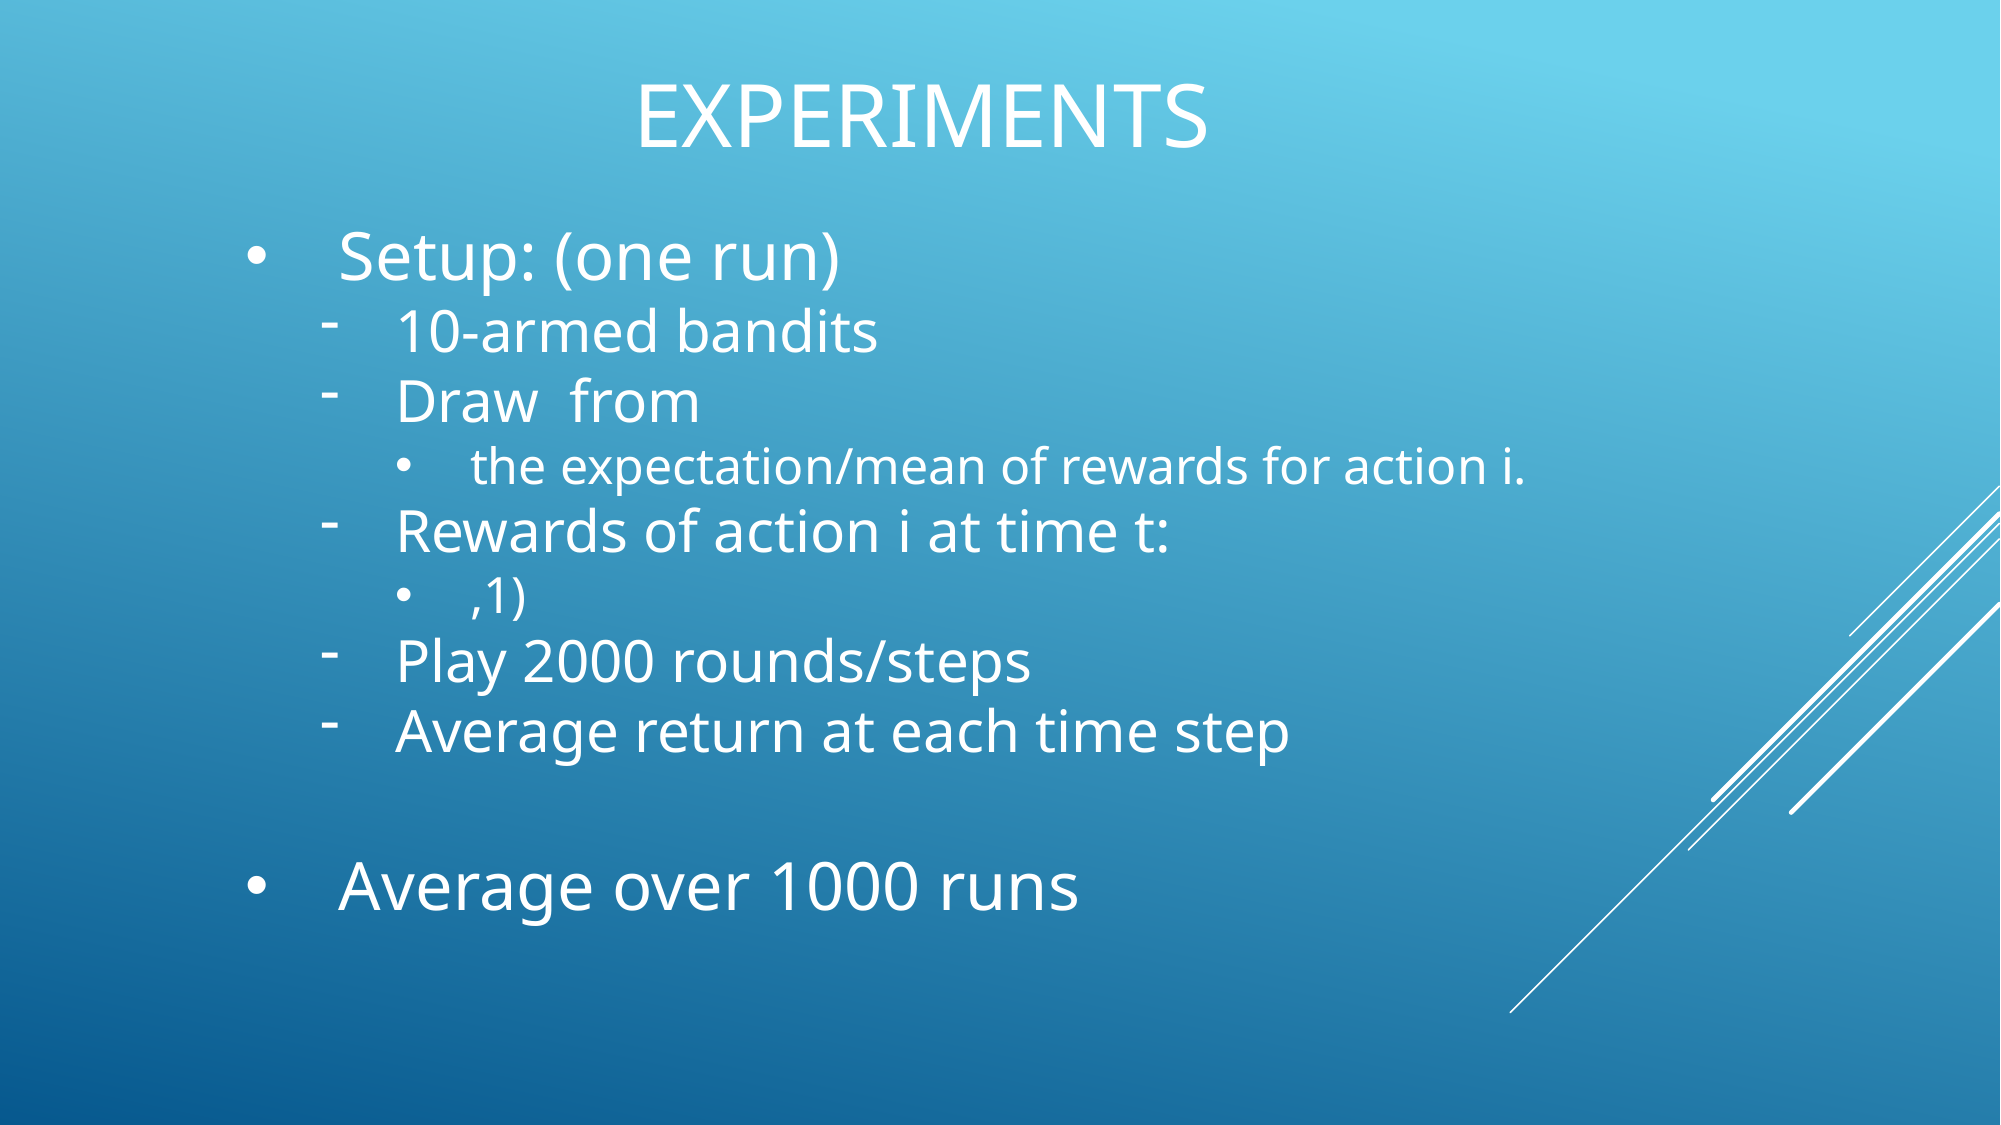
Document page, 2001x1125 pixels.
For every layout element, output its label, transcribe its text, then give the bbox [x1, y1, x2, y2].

title Experiments [138, 33, 1706, 173]
